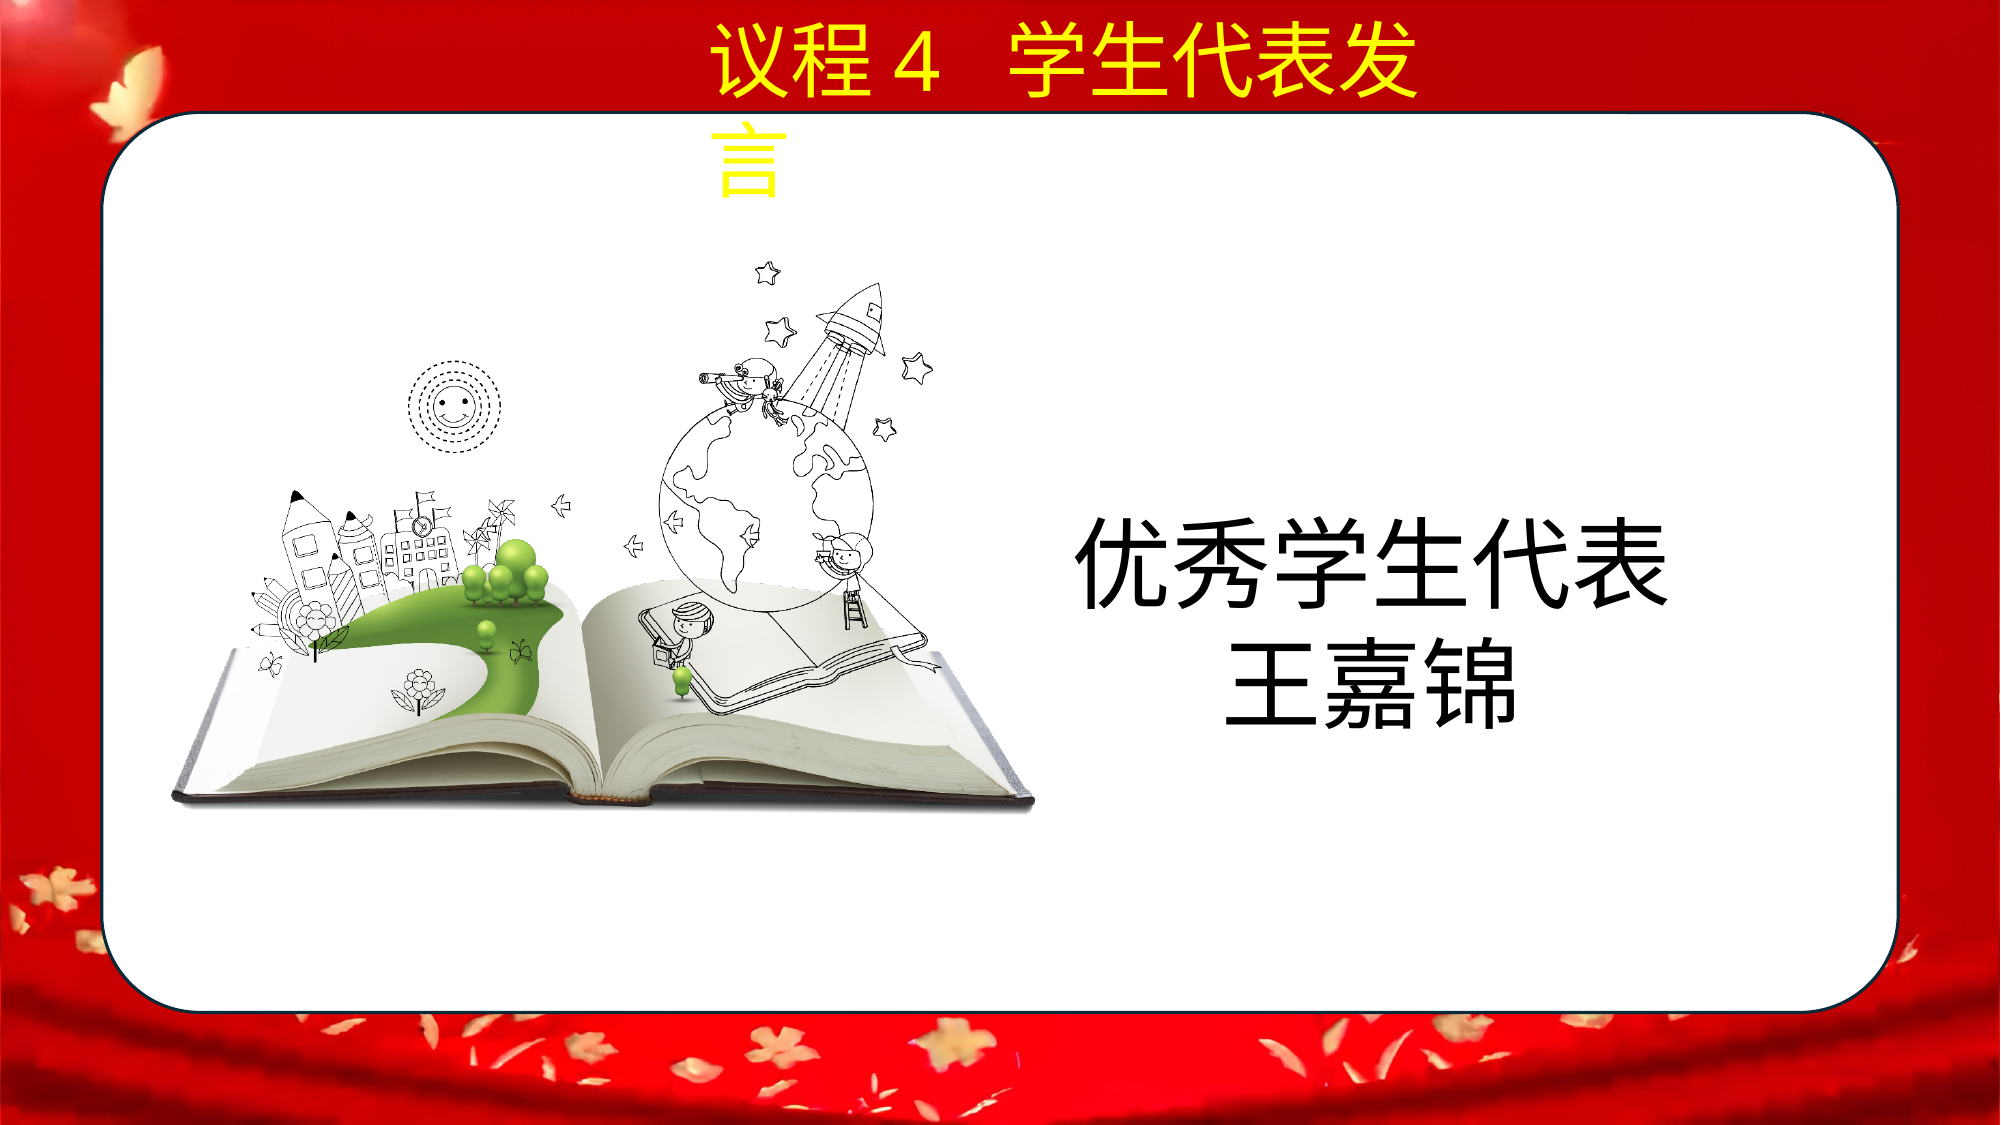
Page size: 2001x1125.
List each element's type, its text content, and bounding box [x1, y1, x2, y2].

text_box [100, 110, 1900, 1015]
text_box 议程4 学生代表发言 [692, 1, 1495, 216]
picture [0, 0, 2000, 1125]
text_box 优秀学生代表 王嘉锦 [1217, 494, 1687, 749]
